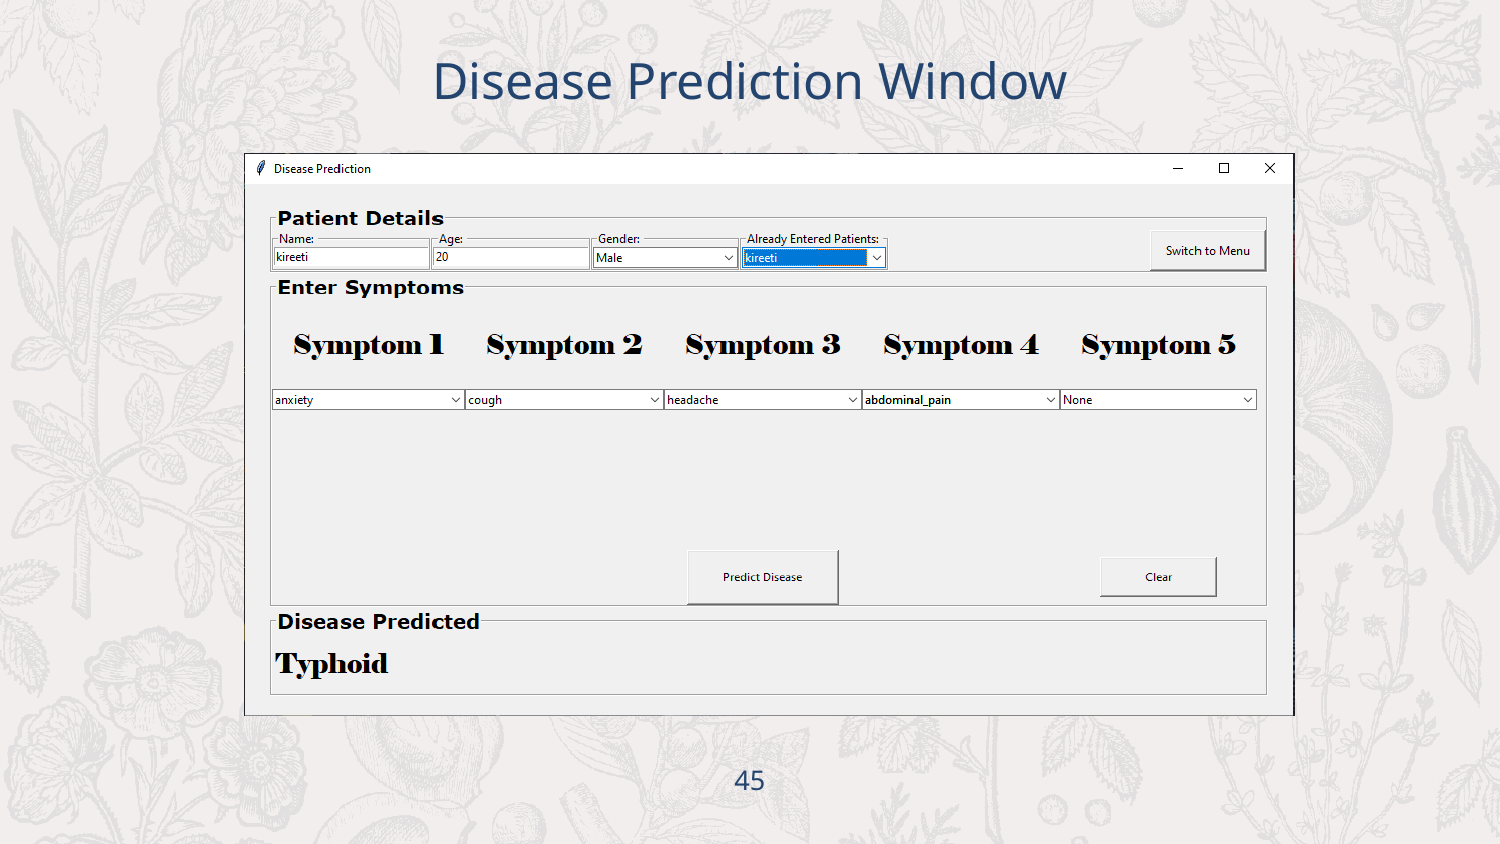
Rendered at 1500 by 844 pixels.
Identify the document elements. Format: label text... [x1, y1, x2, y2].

title Disease Prediction Window [140, 0, 1360, 167]
slide_number ‹#› [643, 739, 857, 824]
picture [244, 152, 1295, 716]
